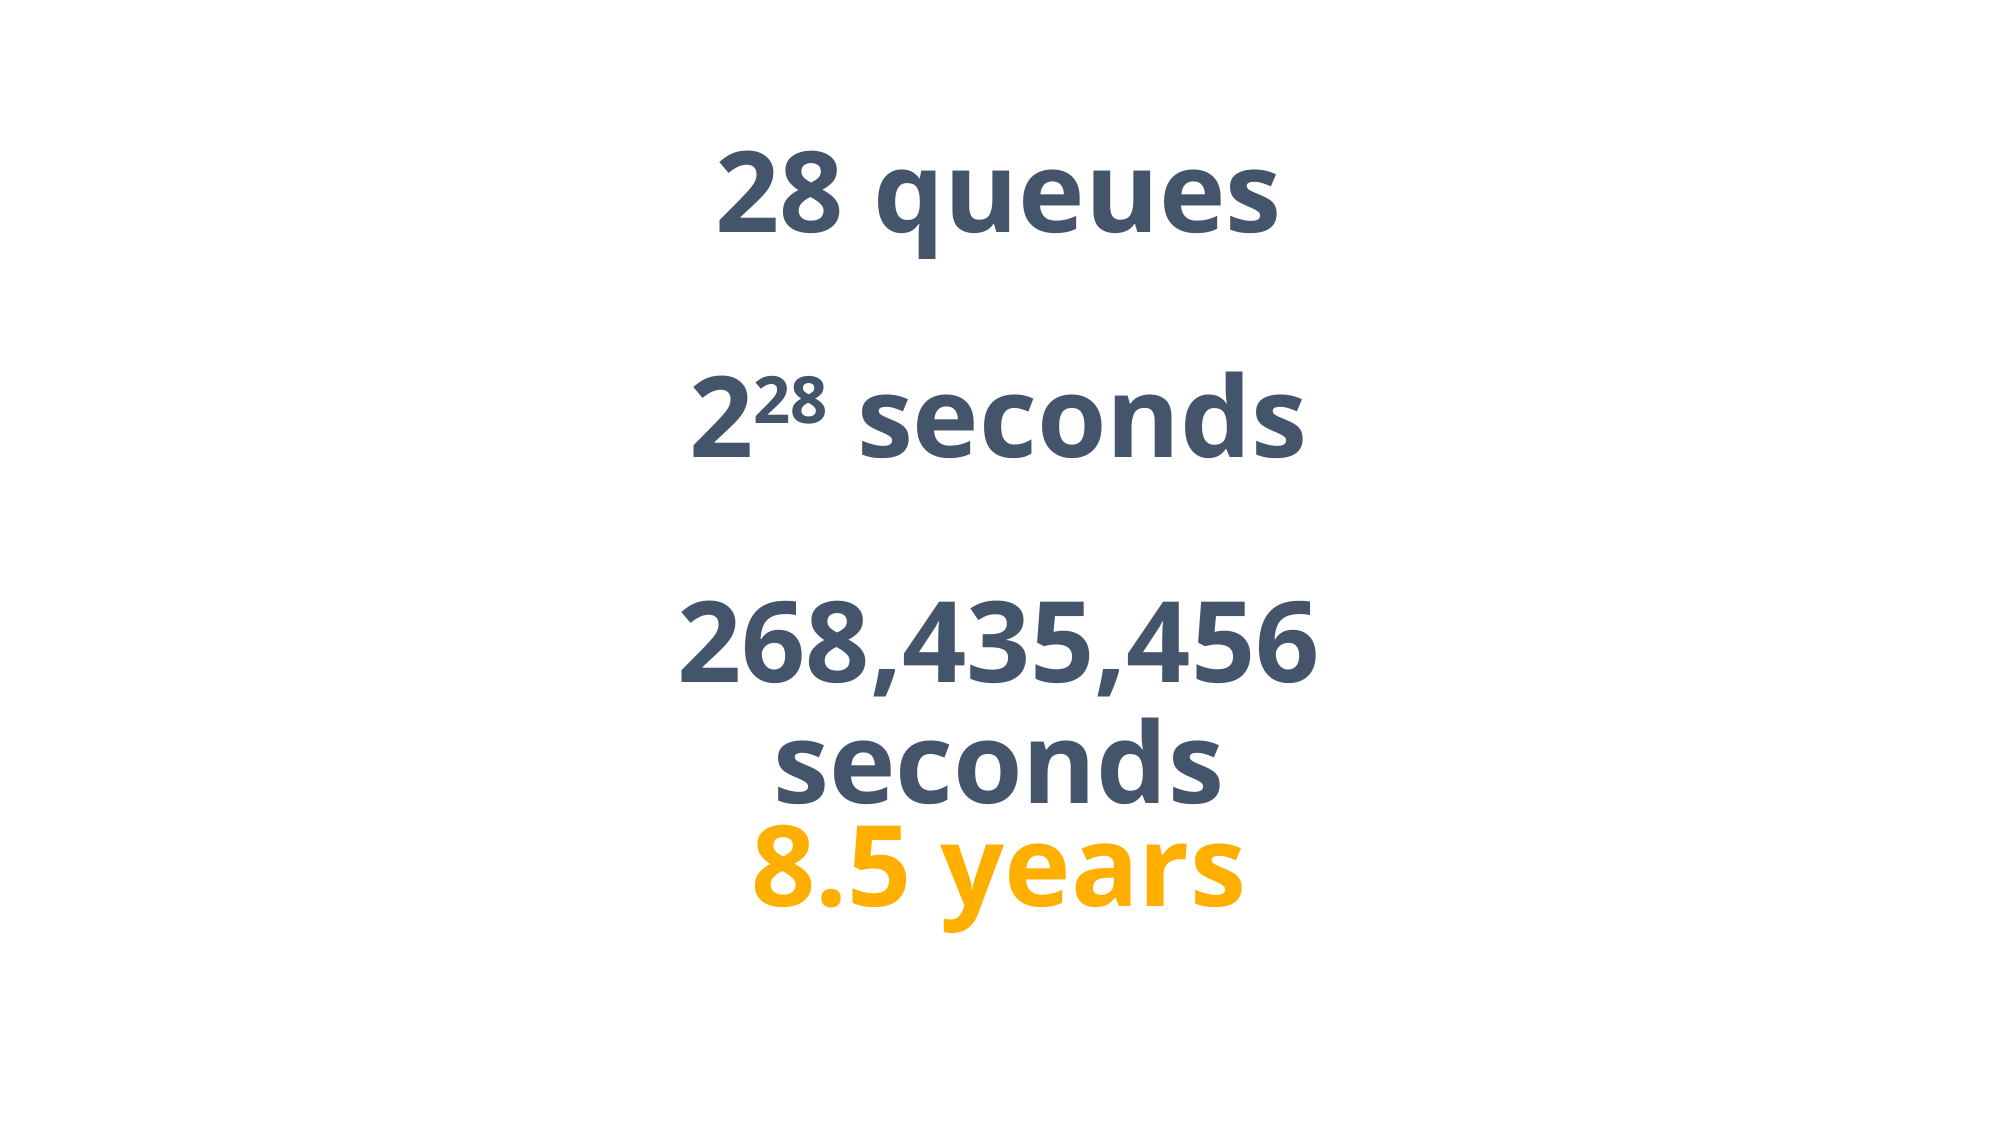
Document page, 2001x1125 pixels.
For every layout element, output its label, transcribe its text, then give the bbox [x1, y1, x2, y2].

text_box 8.5 years [471, 802, 1527, 939]
text_box 268,435,456 seconds [471, 577, 1527, 802]
text_box 28 queues [471, 127, 1527, 265]
text_box 228 seconds [471, 352, 1527, 490]
